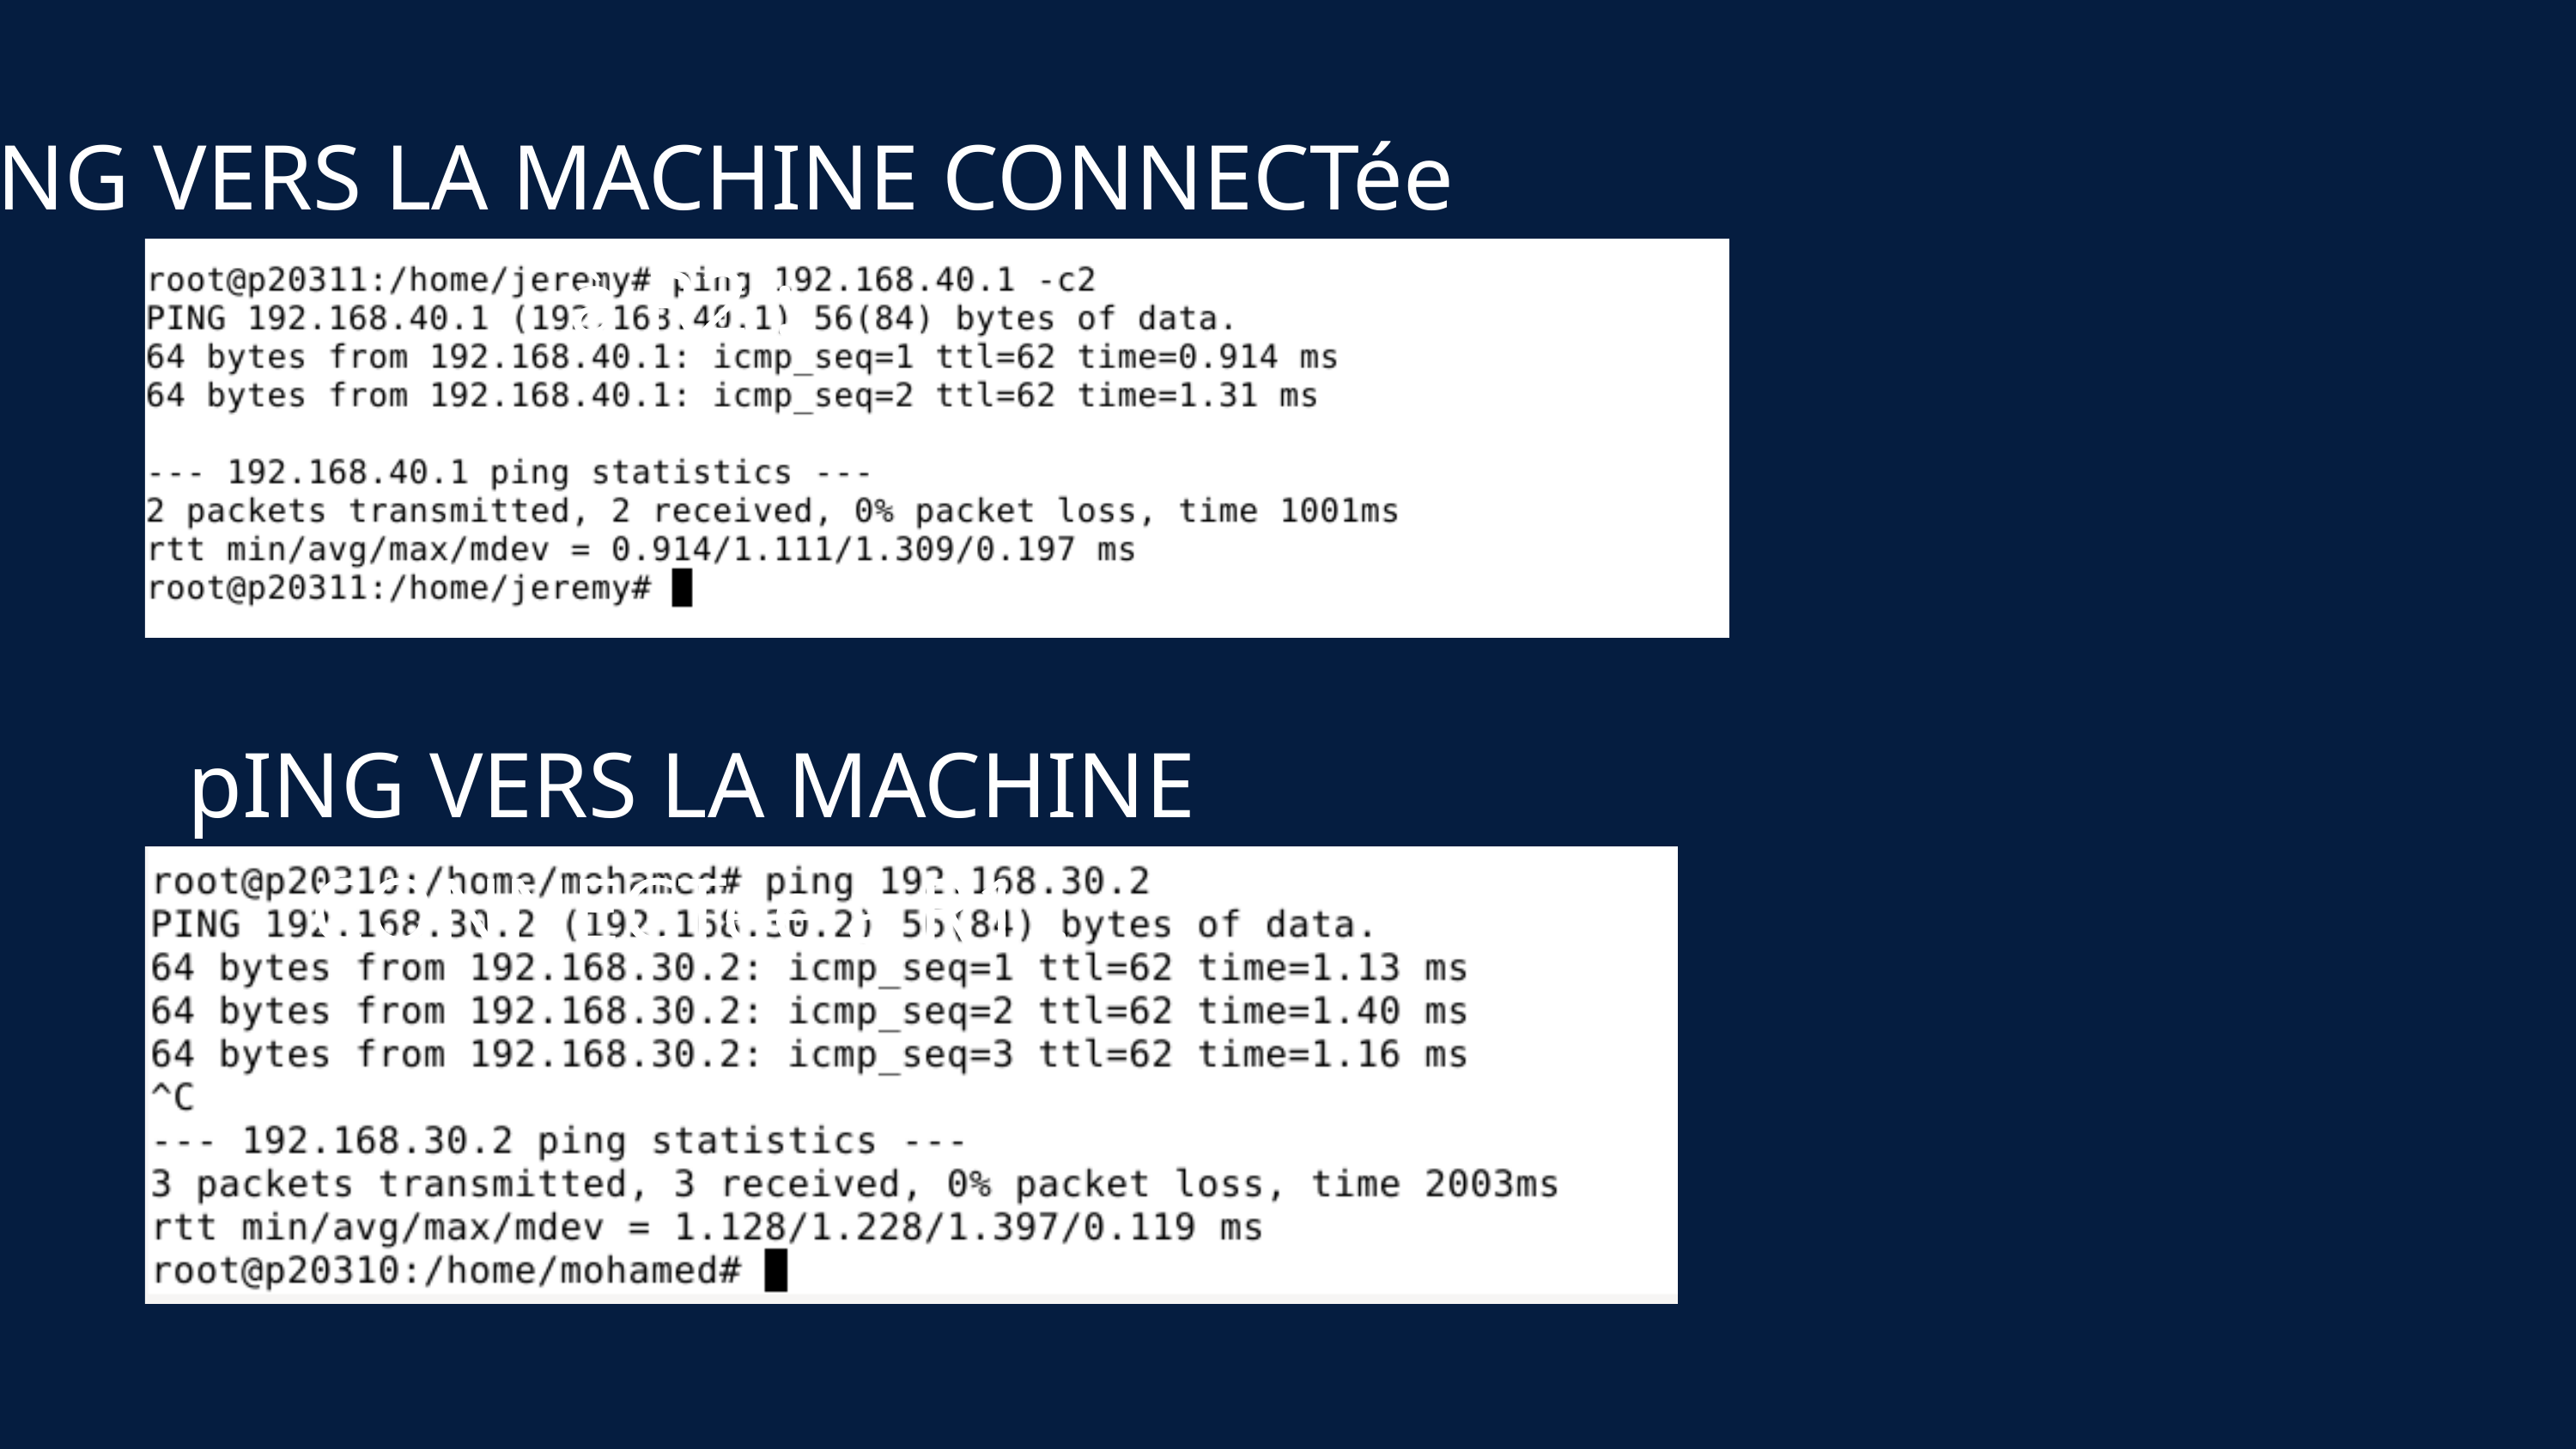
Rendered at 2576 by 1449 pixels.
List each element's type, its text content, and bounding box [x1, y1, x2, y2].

text_box pING VERS LA MACHINE CONNECTée à R2 : [0, 102, 1476, 353]
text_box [144, 238, 1730, 638]
text_box pING VERS LA MACHINE CONNECTée à R1 : [137, 710, 1246, 961]
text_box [144, 846, 1679, 1304]
